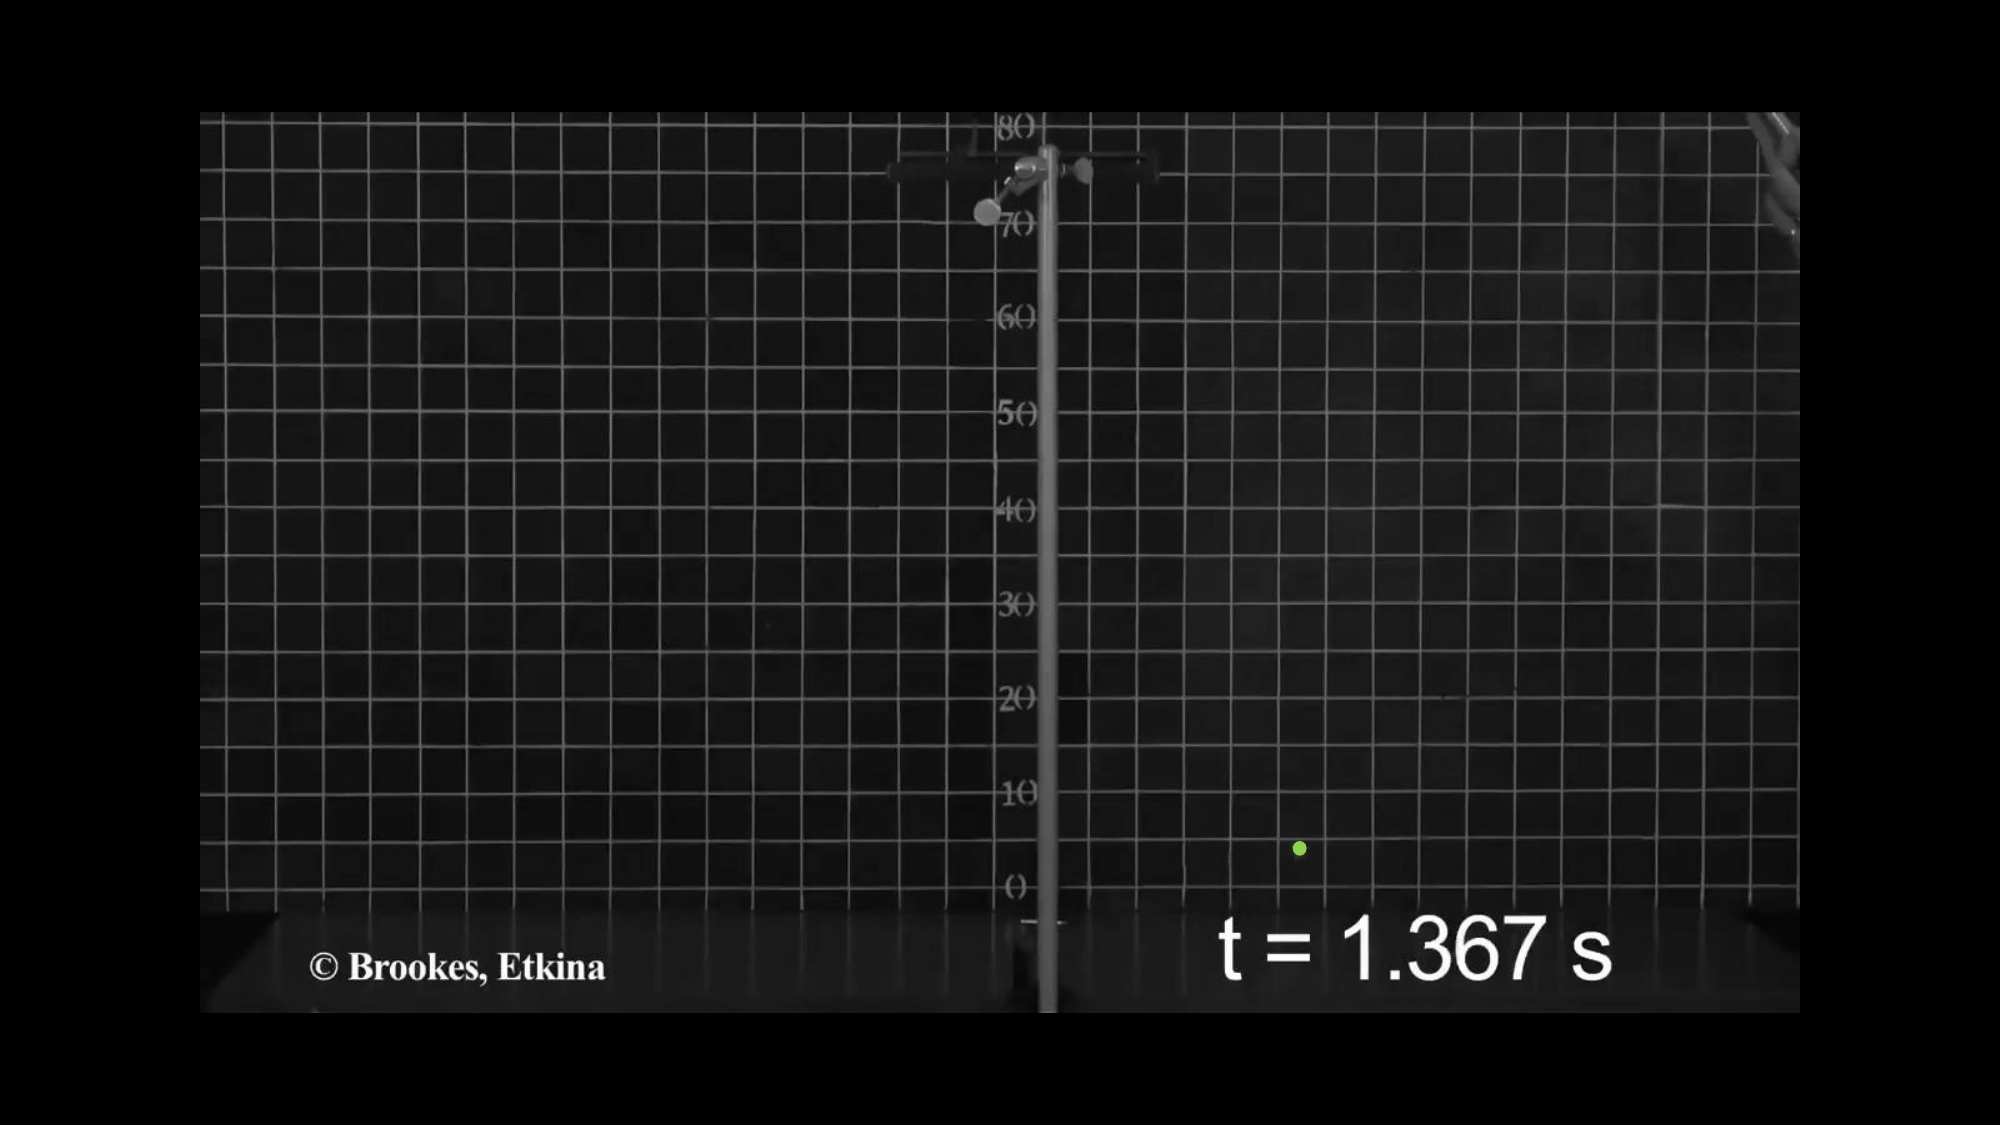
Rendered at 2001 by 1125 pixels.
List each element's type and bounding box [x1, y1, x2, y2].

picture [199, 112, 1800, 1013]
